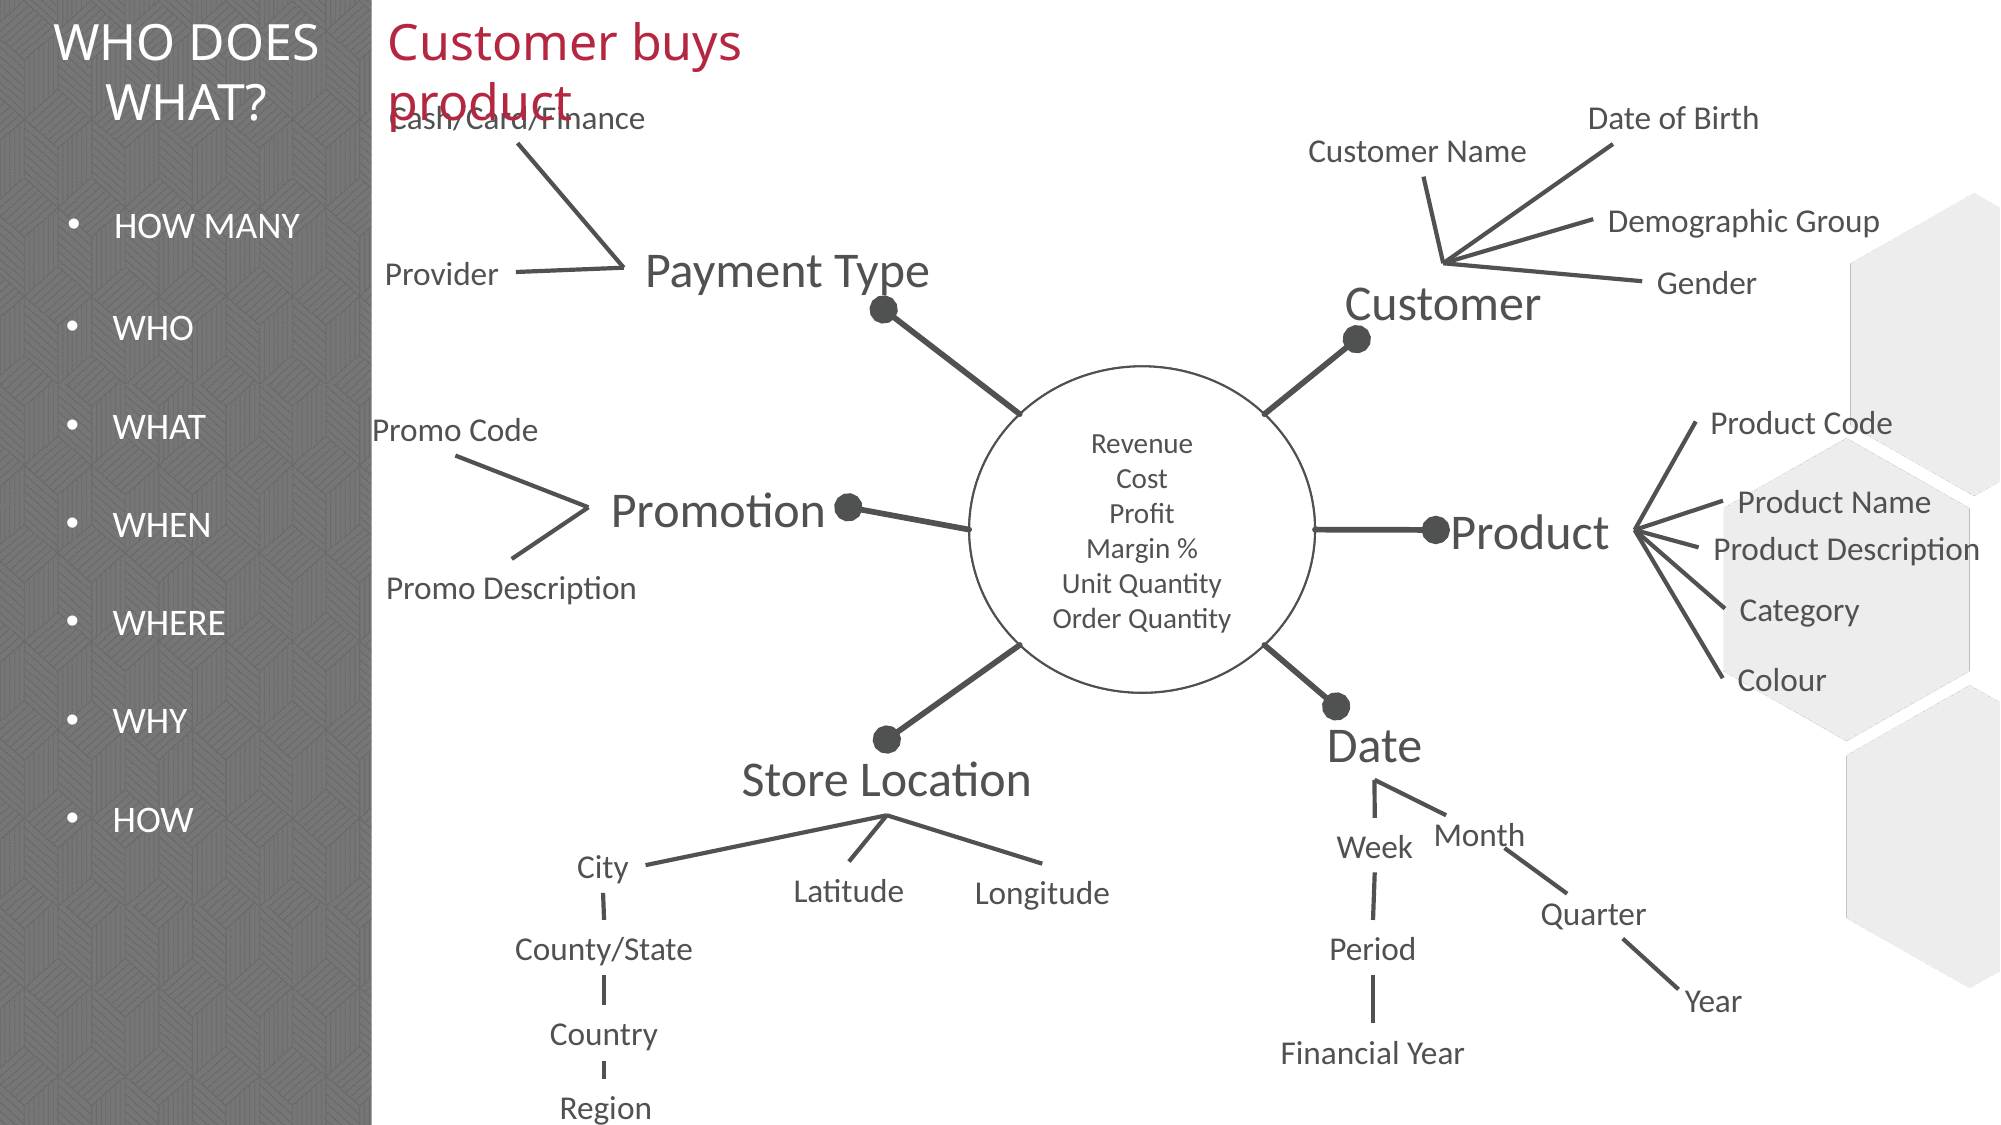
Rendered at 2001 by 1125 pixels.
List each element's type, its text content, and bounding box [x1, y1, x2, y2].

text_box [1261, 780, 1485, 1079]
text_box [1634, 473, 1983, 520]
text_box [1443, 253, 1903, 310]
text_box WHO [51, 295, 246, 356]
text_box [1634, 520, 1999, 530]
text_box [1485, 780, 1554, 862]
text_box WHEN [51, 492, 246, 553]
text_box WHY [51, 689, 246, 749]
text_box Customer buys product [373, 2, 887, 103]
picture [1723, 707, 2000, 988]
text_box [687, 469, 970, 546]
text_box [1504, 848, 1696, 941]
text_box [1293, 121, 1443, 264]
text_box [478, 815, 1132, 1125]
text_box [1443, 88, 1834, 191]
picture [1723, 193, 2000, 530]
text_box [1634, 530, 2000, 707]
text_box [1315, 492, 1634, 569]
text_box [1264, 263, 1574, 415]
text_box WHAT [51, 394, 246, 454]
text_box HOW MANY [52, 193, 338, 253]
picture [0, 0, 372, 1125]
text_box WHERE [51, 590, 246, 651]
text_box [337, 400, 687, 615]
text_box Revenue Cost Profit Margin % Unit Quantity Order Quantity [968, 365, 1315, 694]
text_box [623, 230, 1020, 415]
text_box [1443, 191, 1940, 264]
text_box HOW [51, 787, 246, 848]
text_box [1264, 644, 1444, 780]
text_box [1634, 394, 1956, 473]
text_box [722, 644, 1051, 815]
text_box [1622, 938, 1840, 1028]
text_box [351, 88, 684, 301]
title WHO DOES WHAT? [21, 2, 353, 103]
